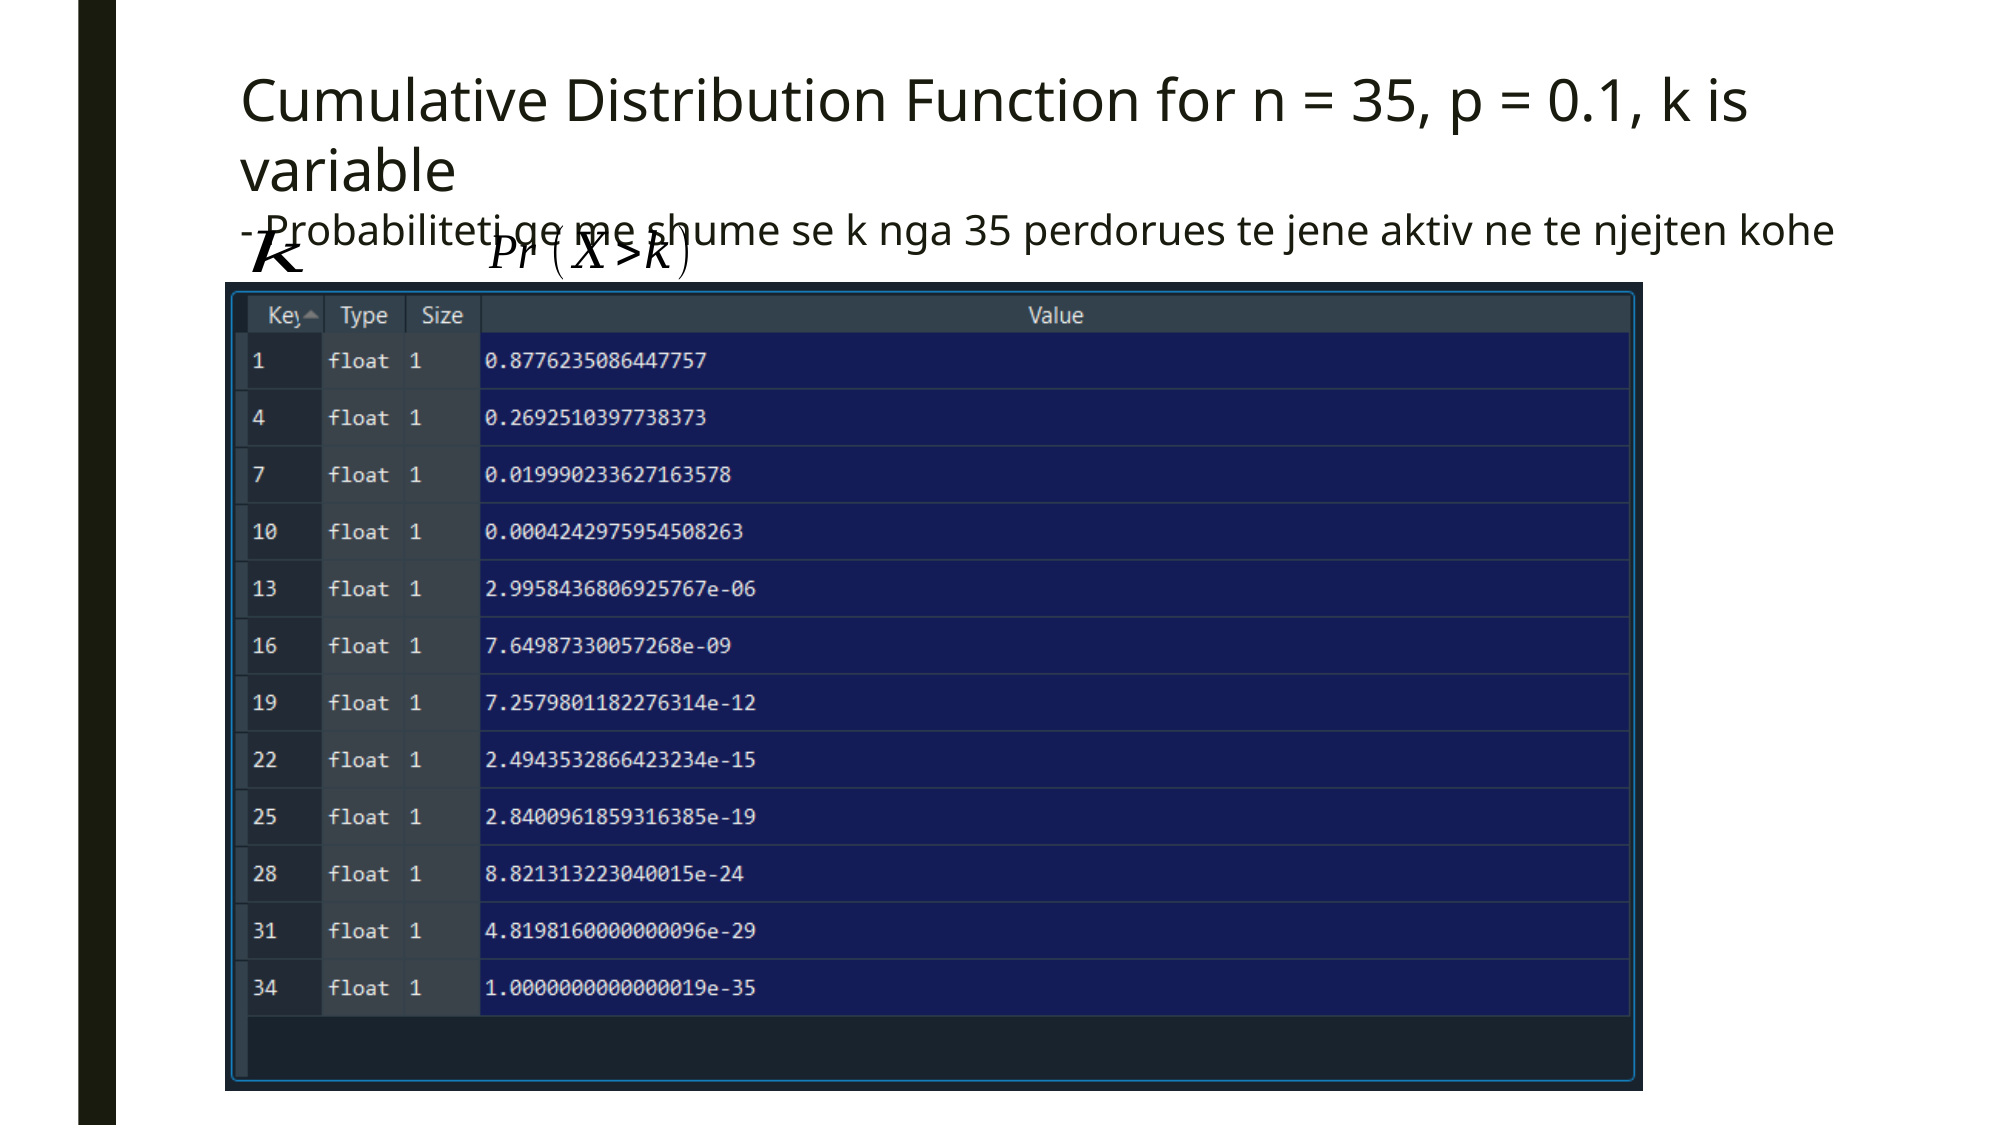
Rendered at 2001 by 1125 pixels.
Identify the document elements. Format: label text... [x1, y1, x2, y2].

title Cumulative Distribution Function for n = 35, p = 0.1, k is variable - Probabiliteti qe me shume se k nga 35 perdorues te jene aktiv ne te njejten kohe [225, 55, 1866, 197]
picture [224, 282, 1643, 1091]
